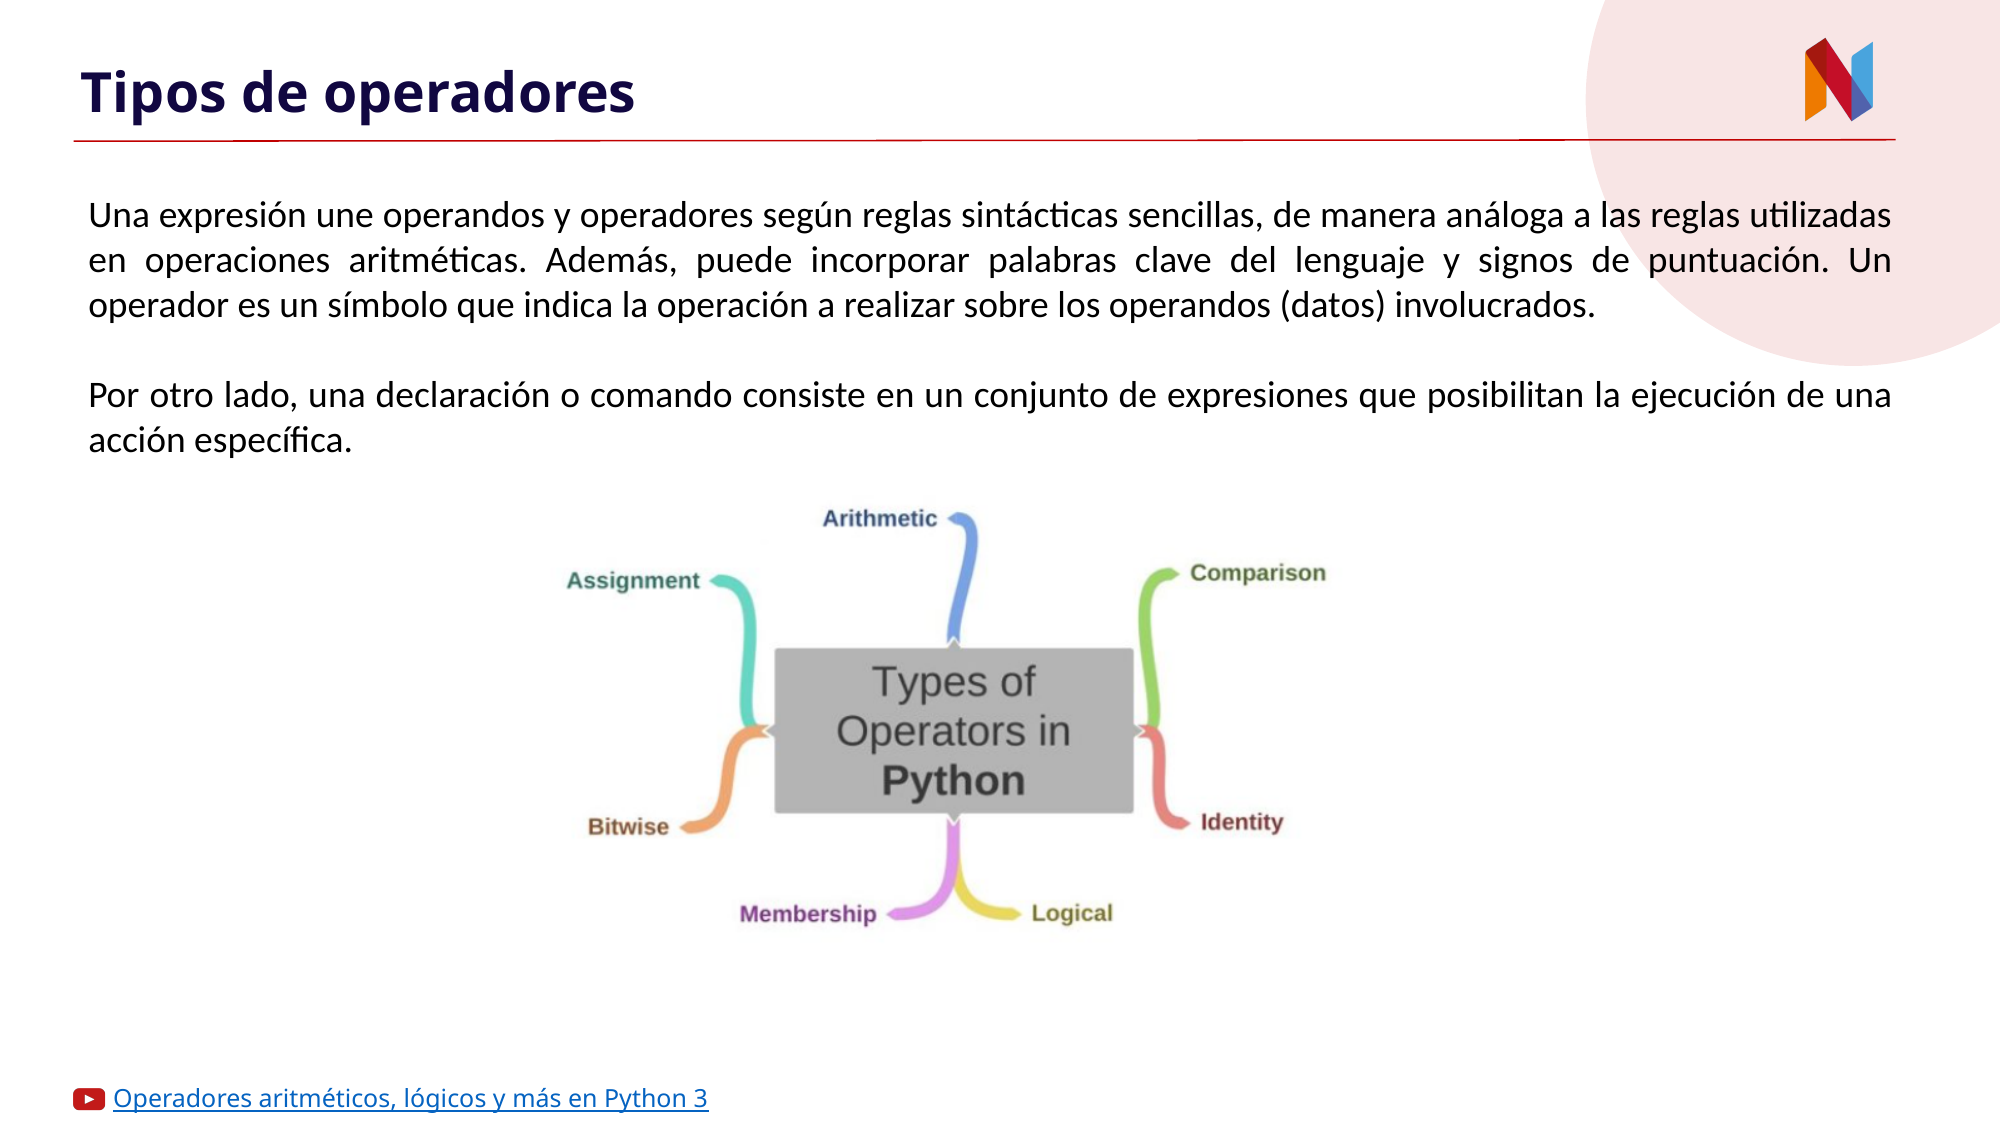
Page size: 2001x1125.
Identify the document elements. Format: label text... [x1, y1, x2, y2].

picture [549, 491, 1344, 951]
picture [1782, 34, 1896, 126]
text_box Operadores aritméticos, lógicos y más en Python 3 [98, 1075, 1626, 1125]
picture [71, 1081, 107, 1117]
text_box Una expresión une operandos y operadores según reglas sintácticas sencillas, de manera análoga a las reglas utilizadas en operaciones aritméticas. Además, puede incorporar palabras clave del lenguaje y signos de puntuación. Un operador es un símbolo que indica la operación a realizar sobre los operandos (datos) involucrados. Por otro lado, una declaración o comando consiste en un conjunto de expresiones que posibilitan la ejecución de una acción específica. [73, 183, 1910, 468]
text_box Tipos de operadores [60, 0, 1781, 115]
text_box [1586, 0, 2000, 360]
